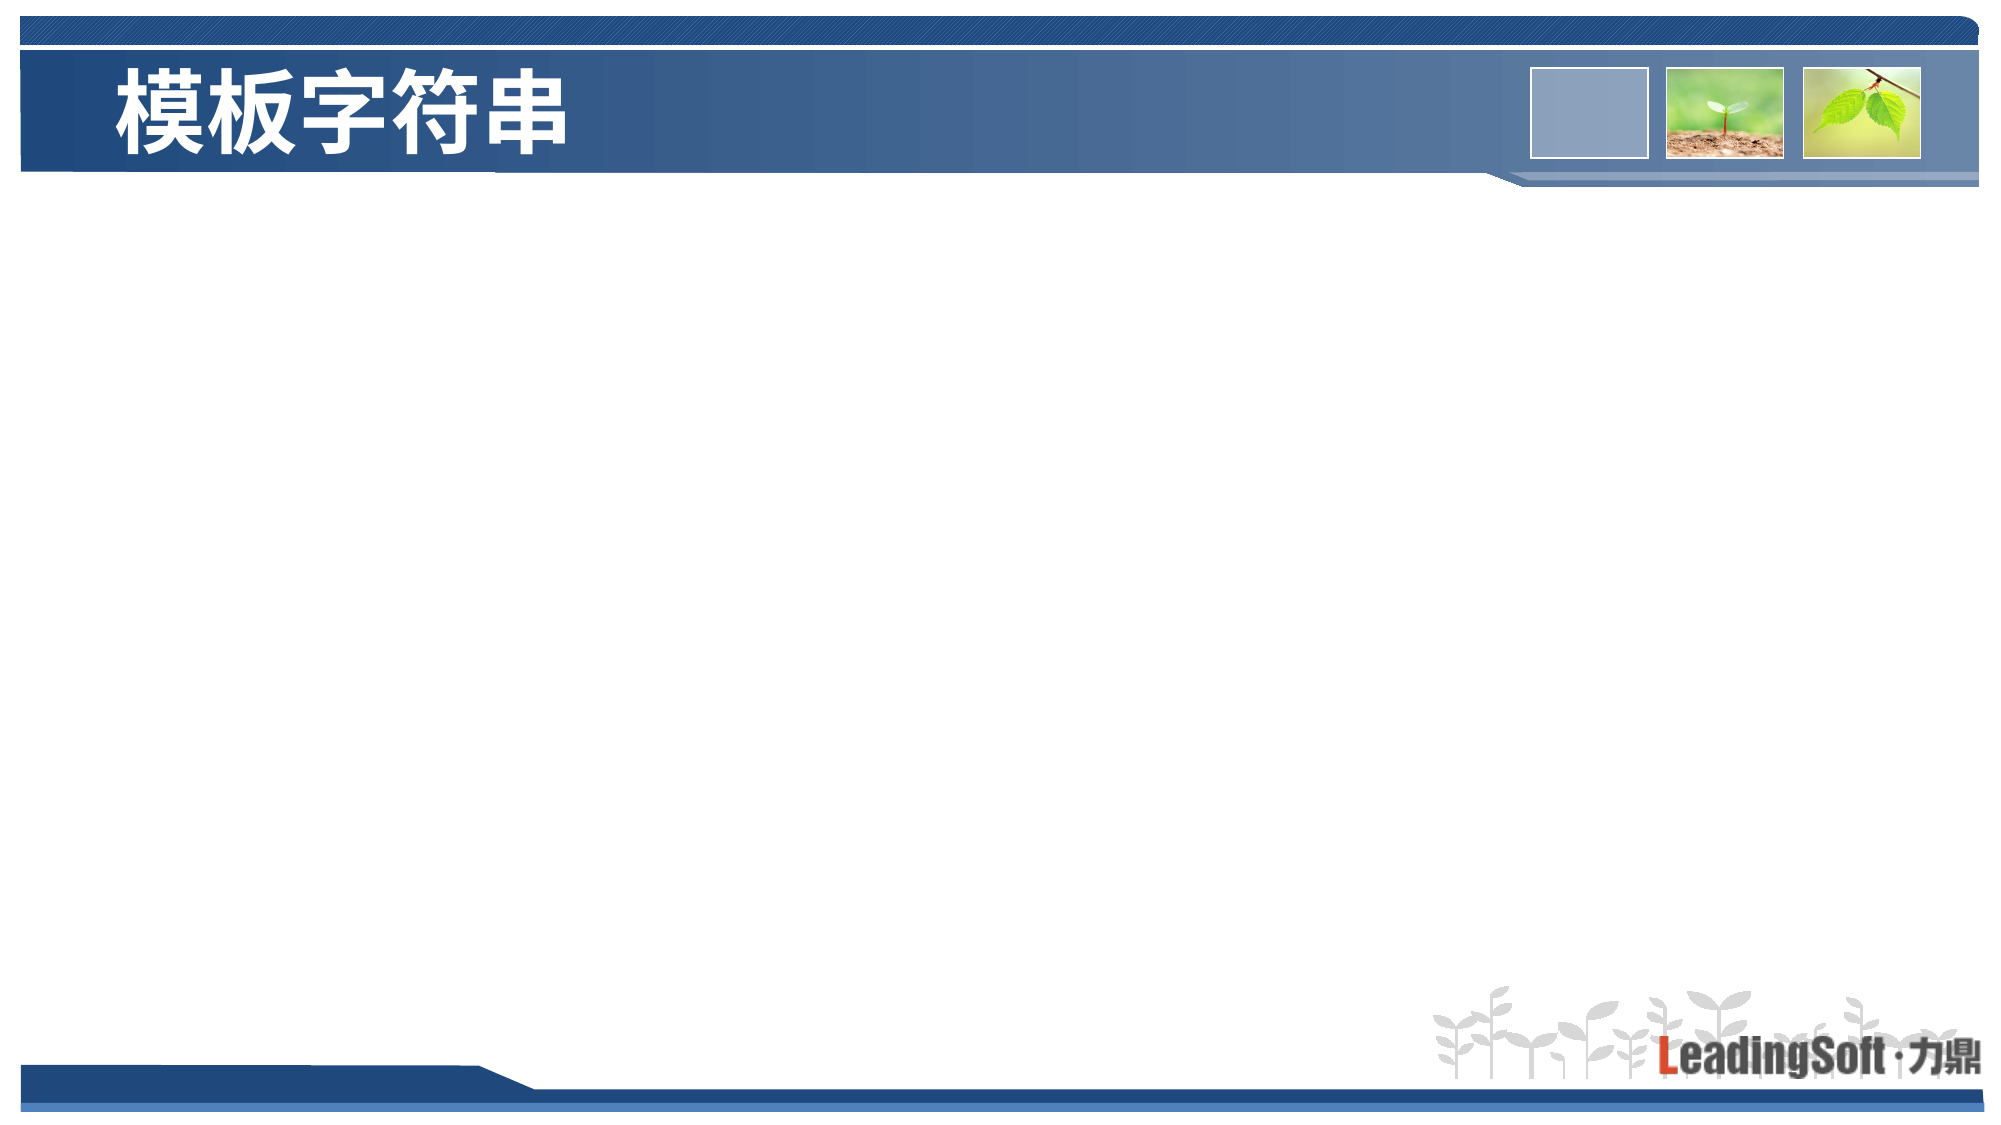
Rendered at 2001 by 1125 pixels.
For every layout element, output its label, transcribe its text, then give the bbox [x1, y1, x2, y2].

picture [1804, 69, 1920, 157]
picture [1659, 1036, 1983, 1079]
picture [1667, 69, 1783, 157]
title 模板字符串 [99, 39, 1517, 182]
